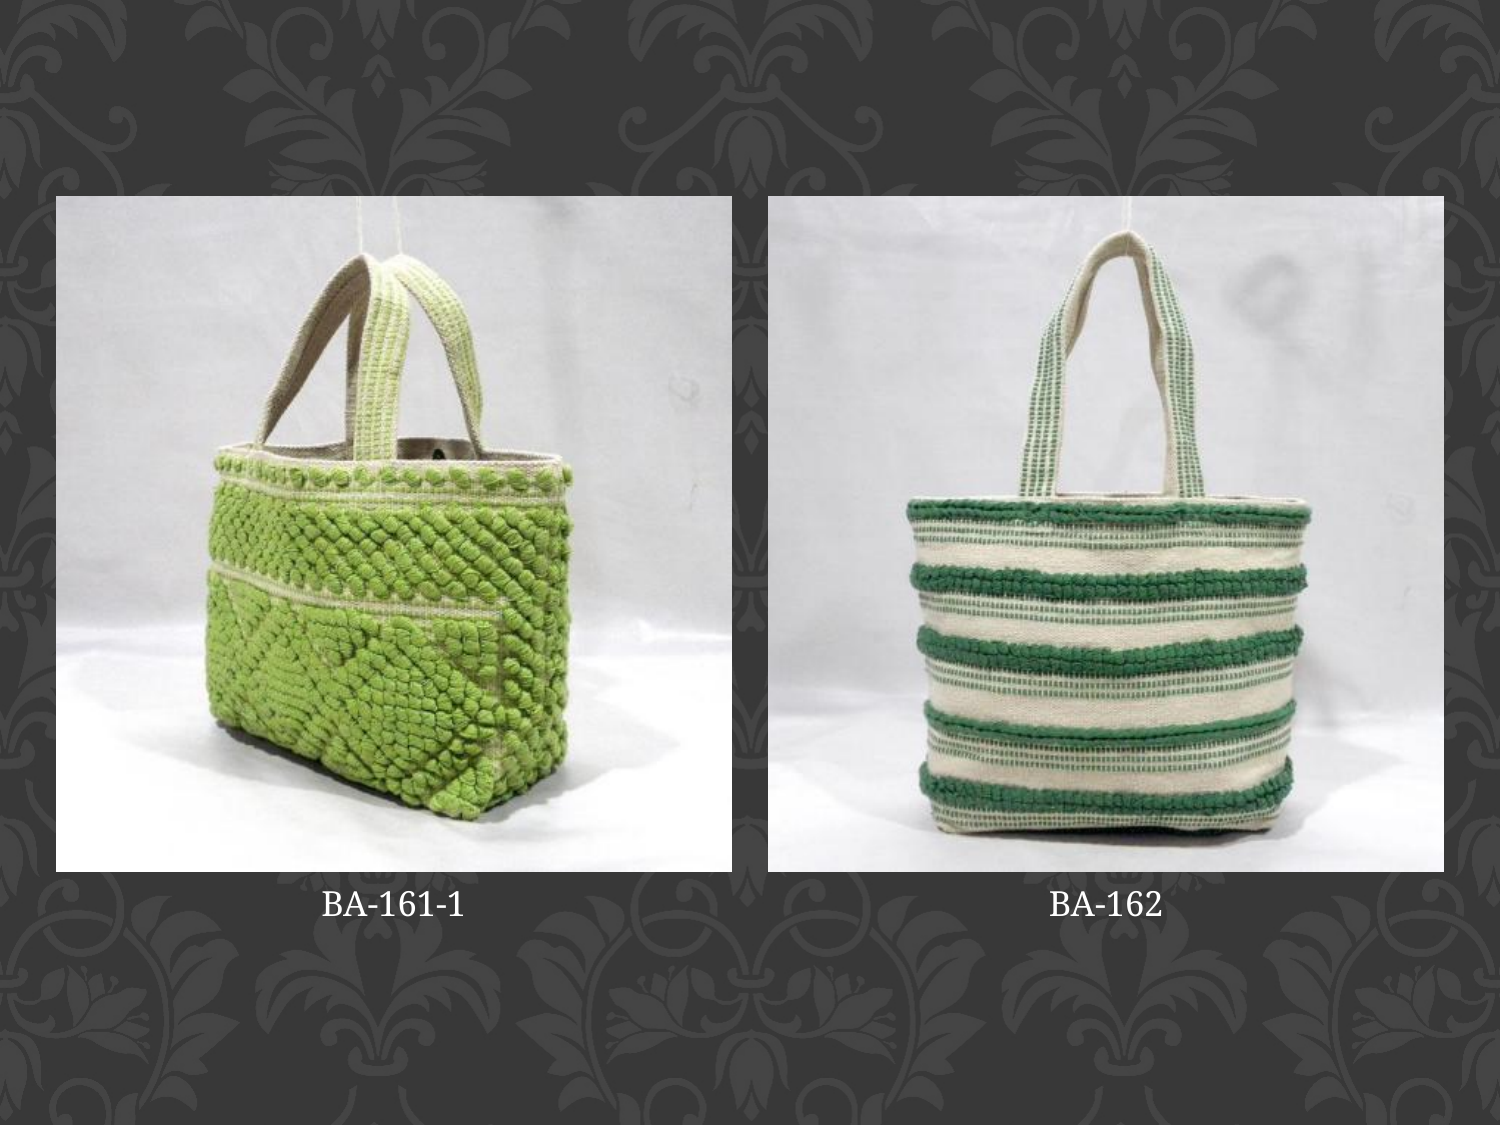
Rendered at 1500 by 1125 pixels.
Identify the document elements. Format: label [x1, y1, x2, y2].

text_box [55, 196, 732, 931]
text_box [768, 196, 1444, 931]
